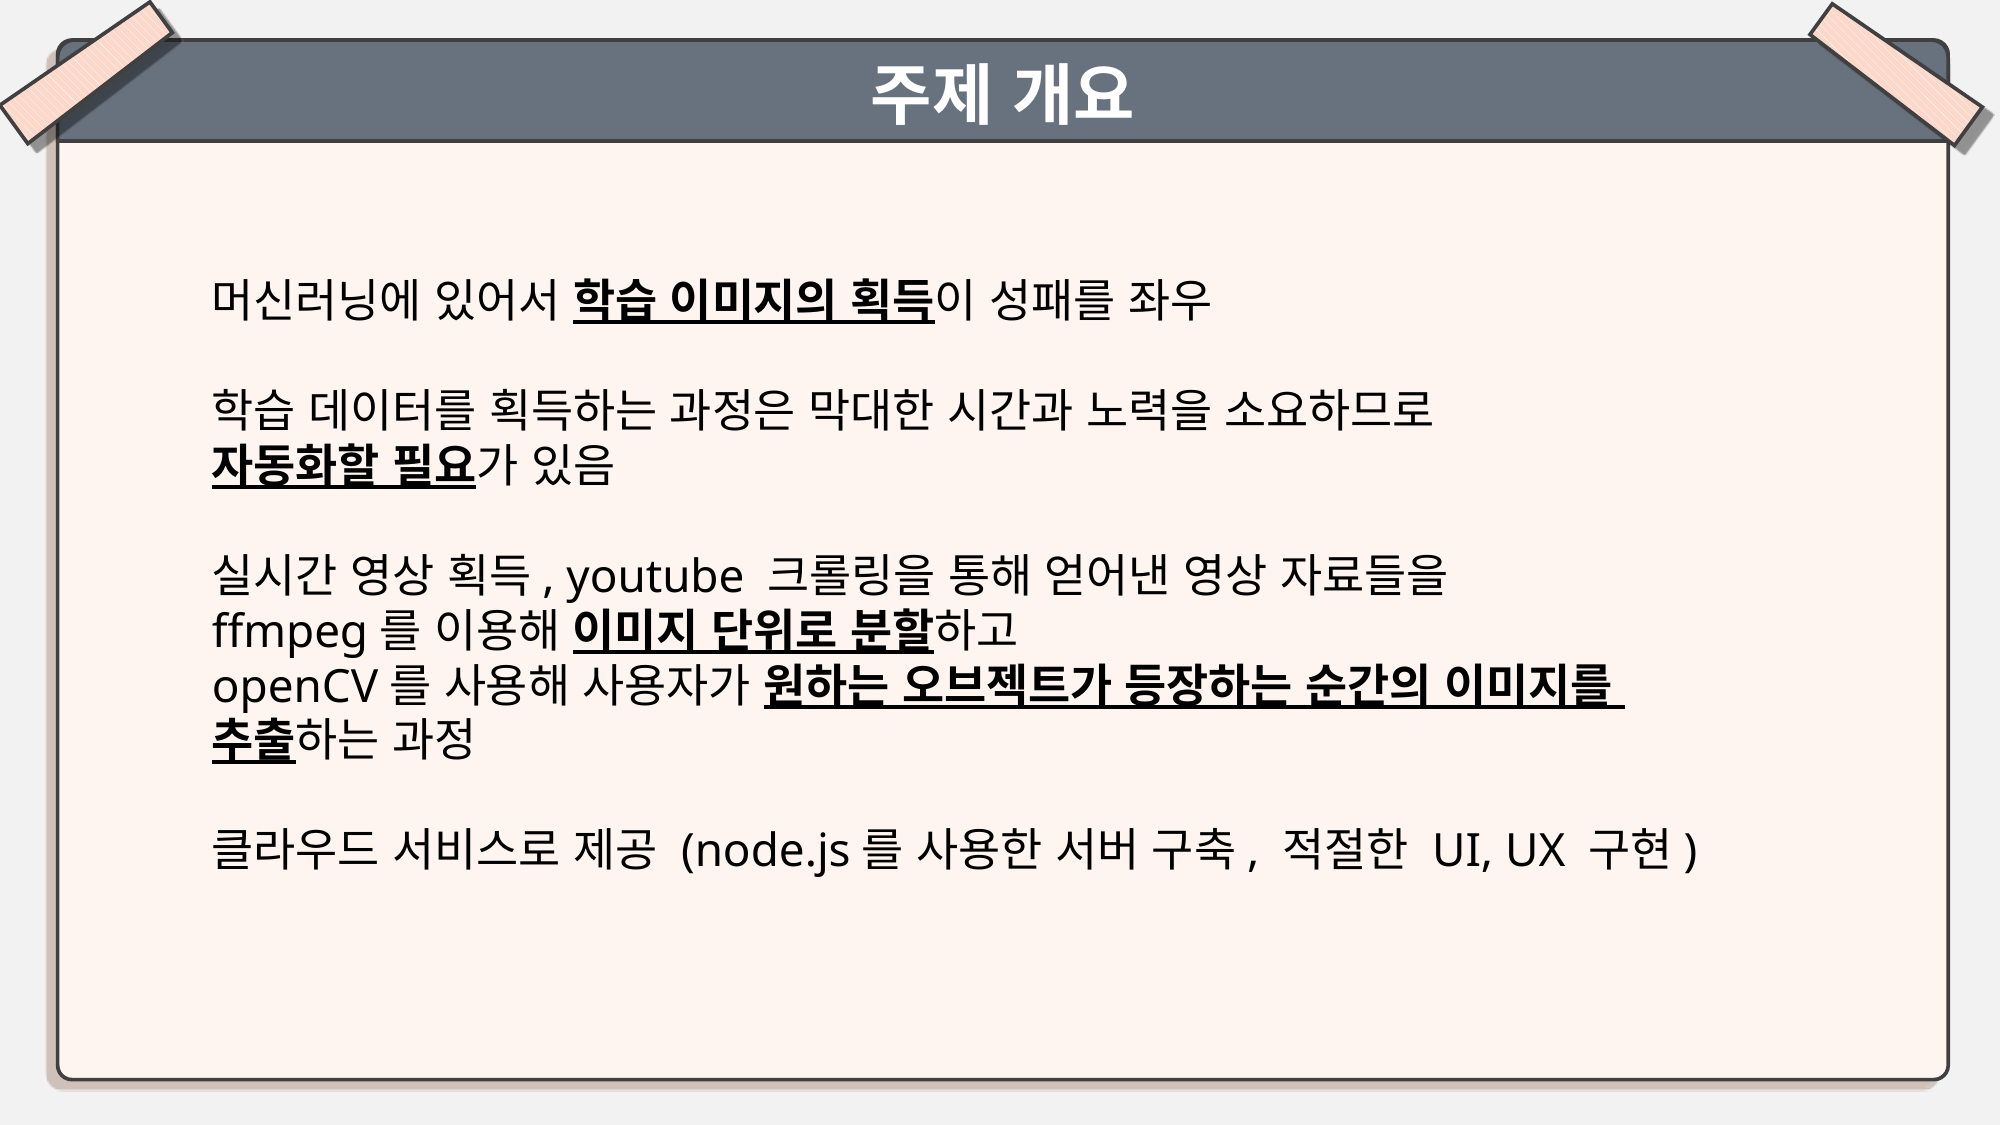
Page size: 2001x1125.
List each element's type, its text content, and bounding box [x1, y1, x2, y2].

text_box [56, 143, 1950, 1081]
text_box [0, 0, 174, 146]
text_box 주제 개요 [56, 39, 1946, 143]
text_box 주제 개요 [1887, 39, 1950, 82]
text_box 머신러닝에 있어서 학습 이미지의 획득이 성패를 좌우 학습 데이터를 획득하는 과정은 막대한 시간과 노력을 소요하므로 자동화할 필요가 있음 실시간 영상 획득, youtube 크롤링을 통해 얻어낸 영상 자료들을 ffmpeg를 이용해 이미지 단위로 분할하고 openCV를 사용해 사용자가 원하는 오브젝트가 등장하는 순간의 이미지를 추출하는 과정 클라우드 서비스로 제공 (node.js를 사용한 서버 구축, 적절한 UI, UX 구현) [197, 263, 1809, 884]
text_box [1808, 2, 1984, 147]
